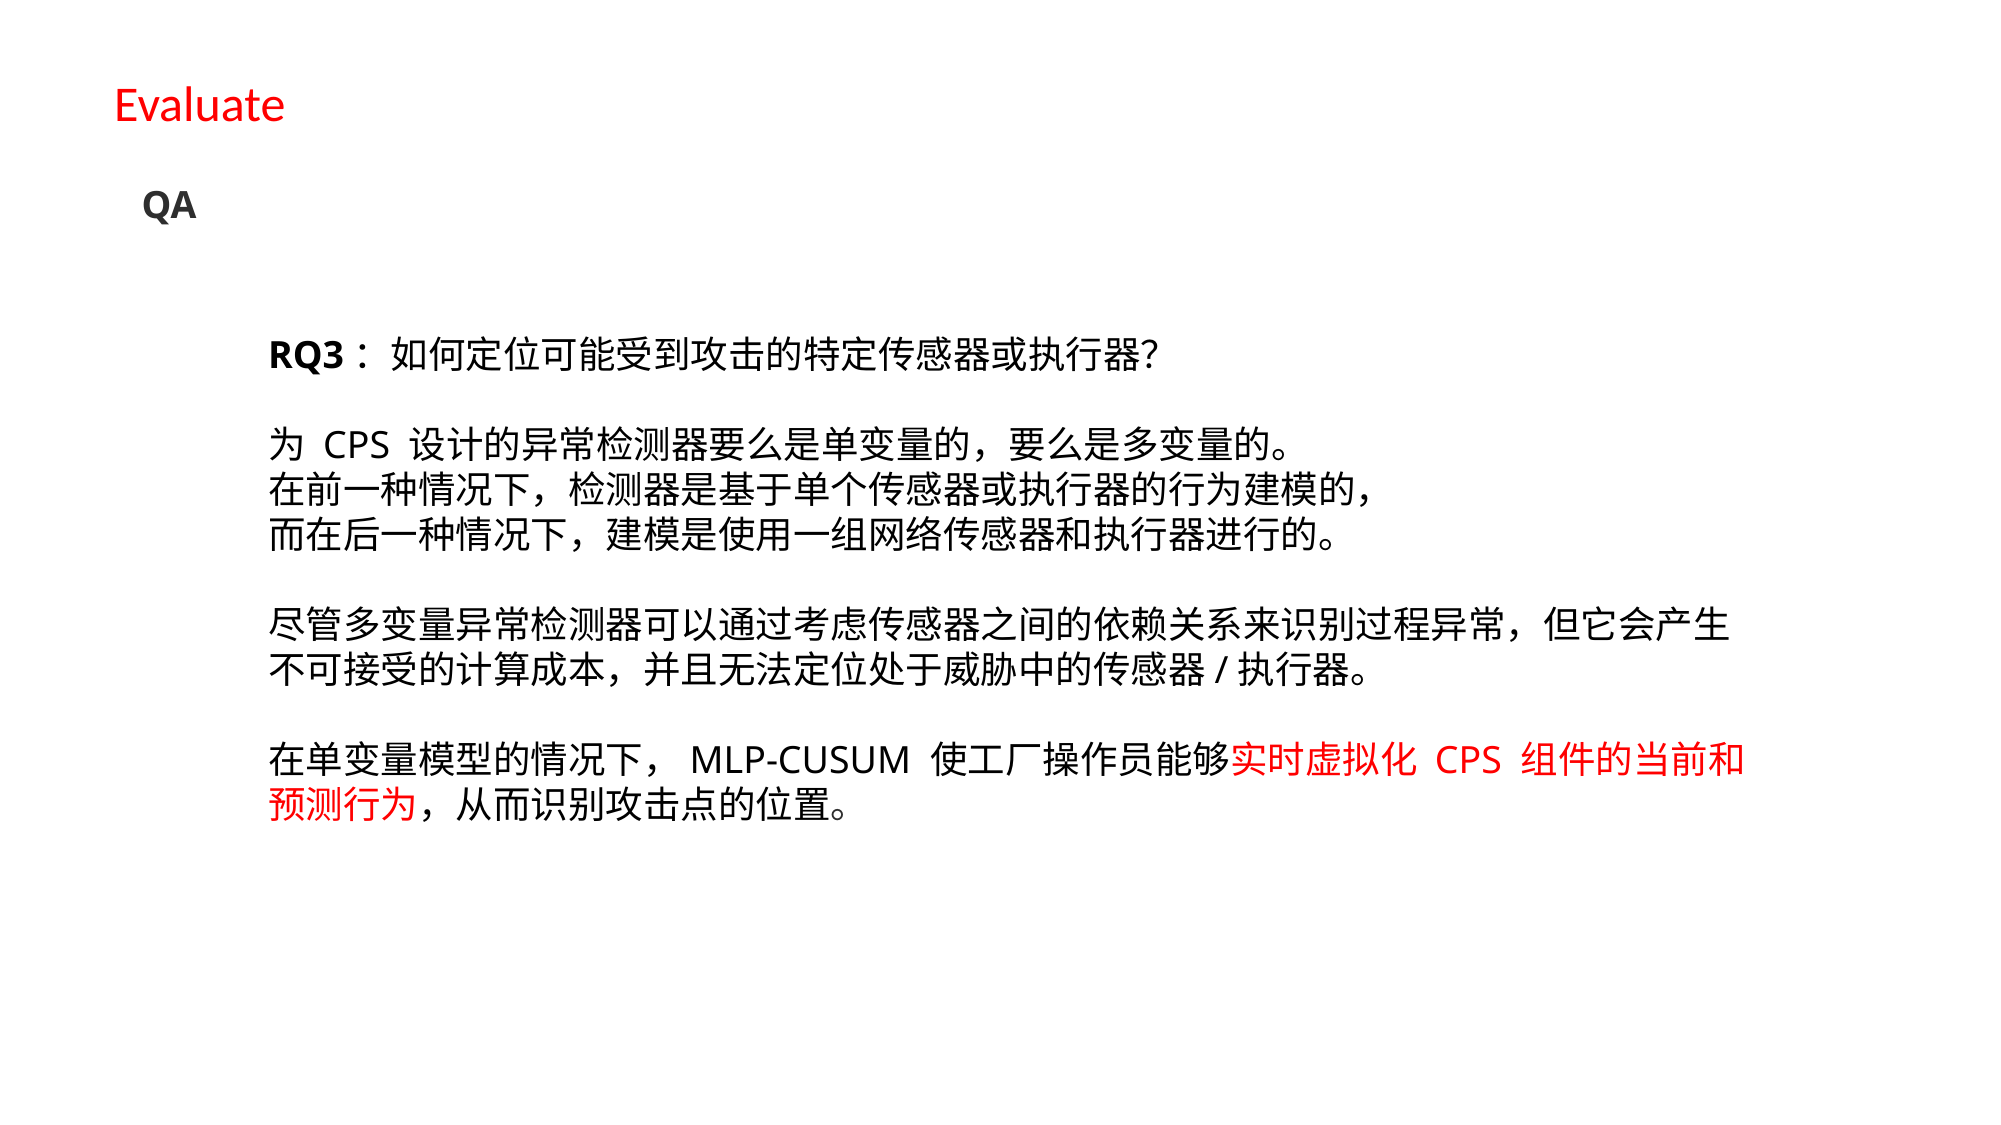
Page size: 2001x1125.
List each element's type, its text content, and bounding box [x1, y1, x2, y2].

text_box Evaluate [99, 64, 301, 139]
text_box QA [107, 173, 212, 234]
text_box RQ3：如何定位可能受到攻击的特定传感器或执行器？ 为 CPS 设计的异常检测器要么是单变量的，要么是多变量的。 在前一种情况下，检测器是基于单个传感器或执行器的行为建模的， 而在后一种情况下，建模是使用一组网络传感器和执行器进行的。 尽管多变量异常检测器可以通过考虑传感器之间的依赖关系来识别过程异常，但它会产生不可接受的计算成本，并且无法定位处于威胁中的传感器/执行器。 在单变量模型的情况下，MLP-CUSUM 使工厂操作员能够实时虚拟化 CPS 组件的当前和预测行为，从而识别攻击点的位置。 [253, 323, 1773, 834]
